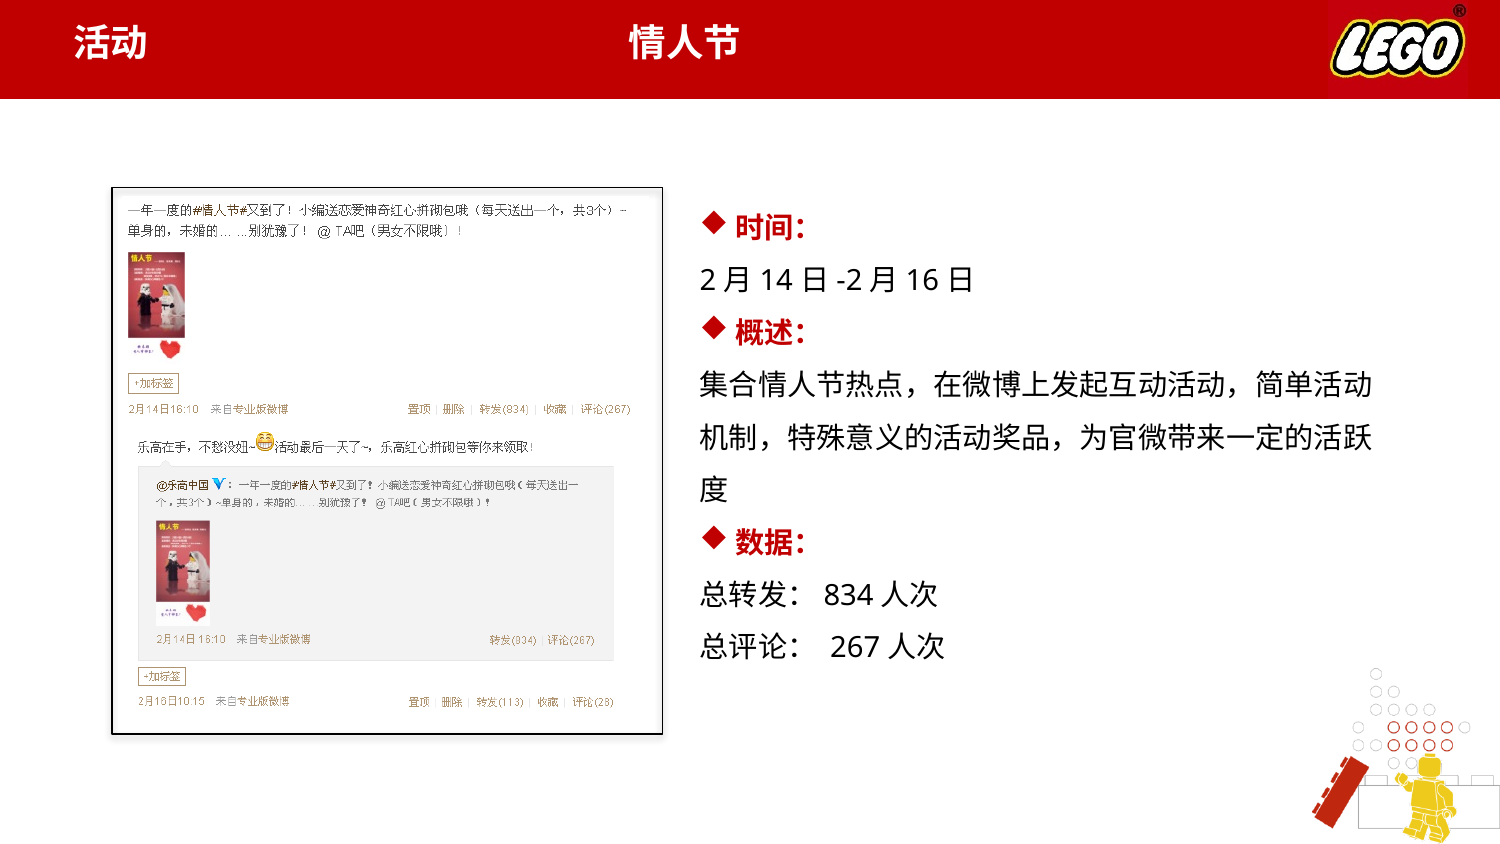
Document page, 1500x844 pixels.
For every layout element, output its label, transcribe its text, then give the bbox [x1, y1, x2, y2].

text_box 时间： 2月14日-2月16日 概述： 集合情人节热点，在微博上发起互动活动，简单活动机制，特殊意义的活动奖品，为官微带来一定的活跃度 数据： 总转发：834人次 总评论： 267人次 [684, 184, 1405, 724]
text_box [111, 187, 663, 735]
picture [1312, 668, 1500, 844]
text_box 情人节 [466, 11, 904, 72]
text_box 活动 [58, 11, 207, 72]
picture [1328, 0, 1468, 99]
